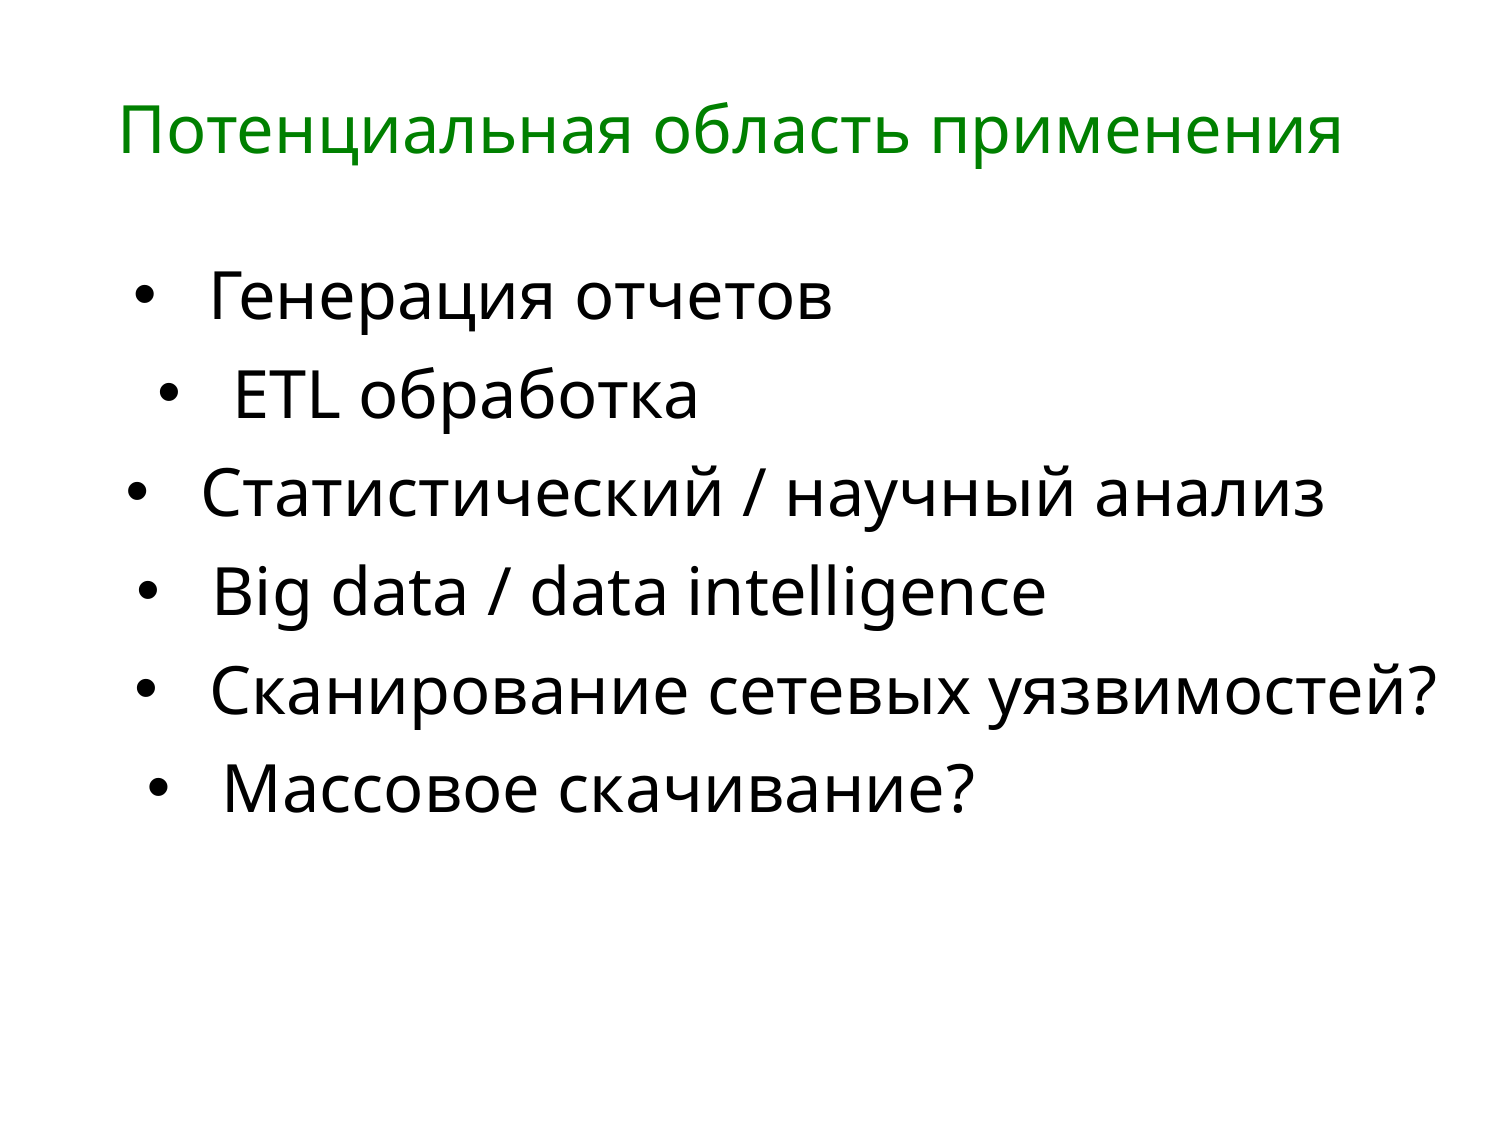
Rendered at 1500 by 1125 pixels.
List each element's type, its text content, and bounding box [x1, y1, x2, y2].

text_box Массовое скачивание? [132, 738, 991, 834]
text_box Big data / data intelligence [121, 541, 1064, 637]
text_box Потенциальная область применения [102, 79, 1362, 174]
text_box ETL обработка [142, 344, 717, 439]
text_box Статистический / научный анализ [110, 442, 1342, 538]
text_box Генерация отчетов [118, 245, 867, 341]
text_box Сканирование сетевых уязвимостей? [119, 640, 1453, 735]
